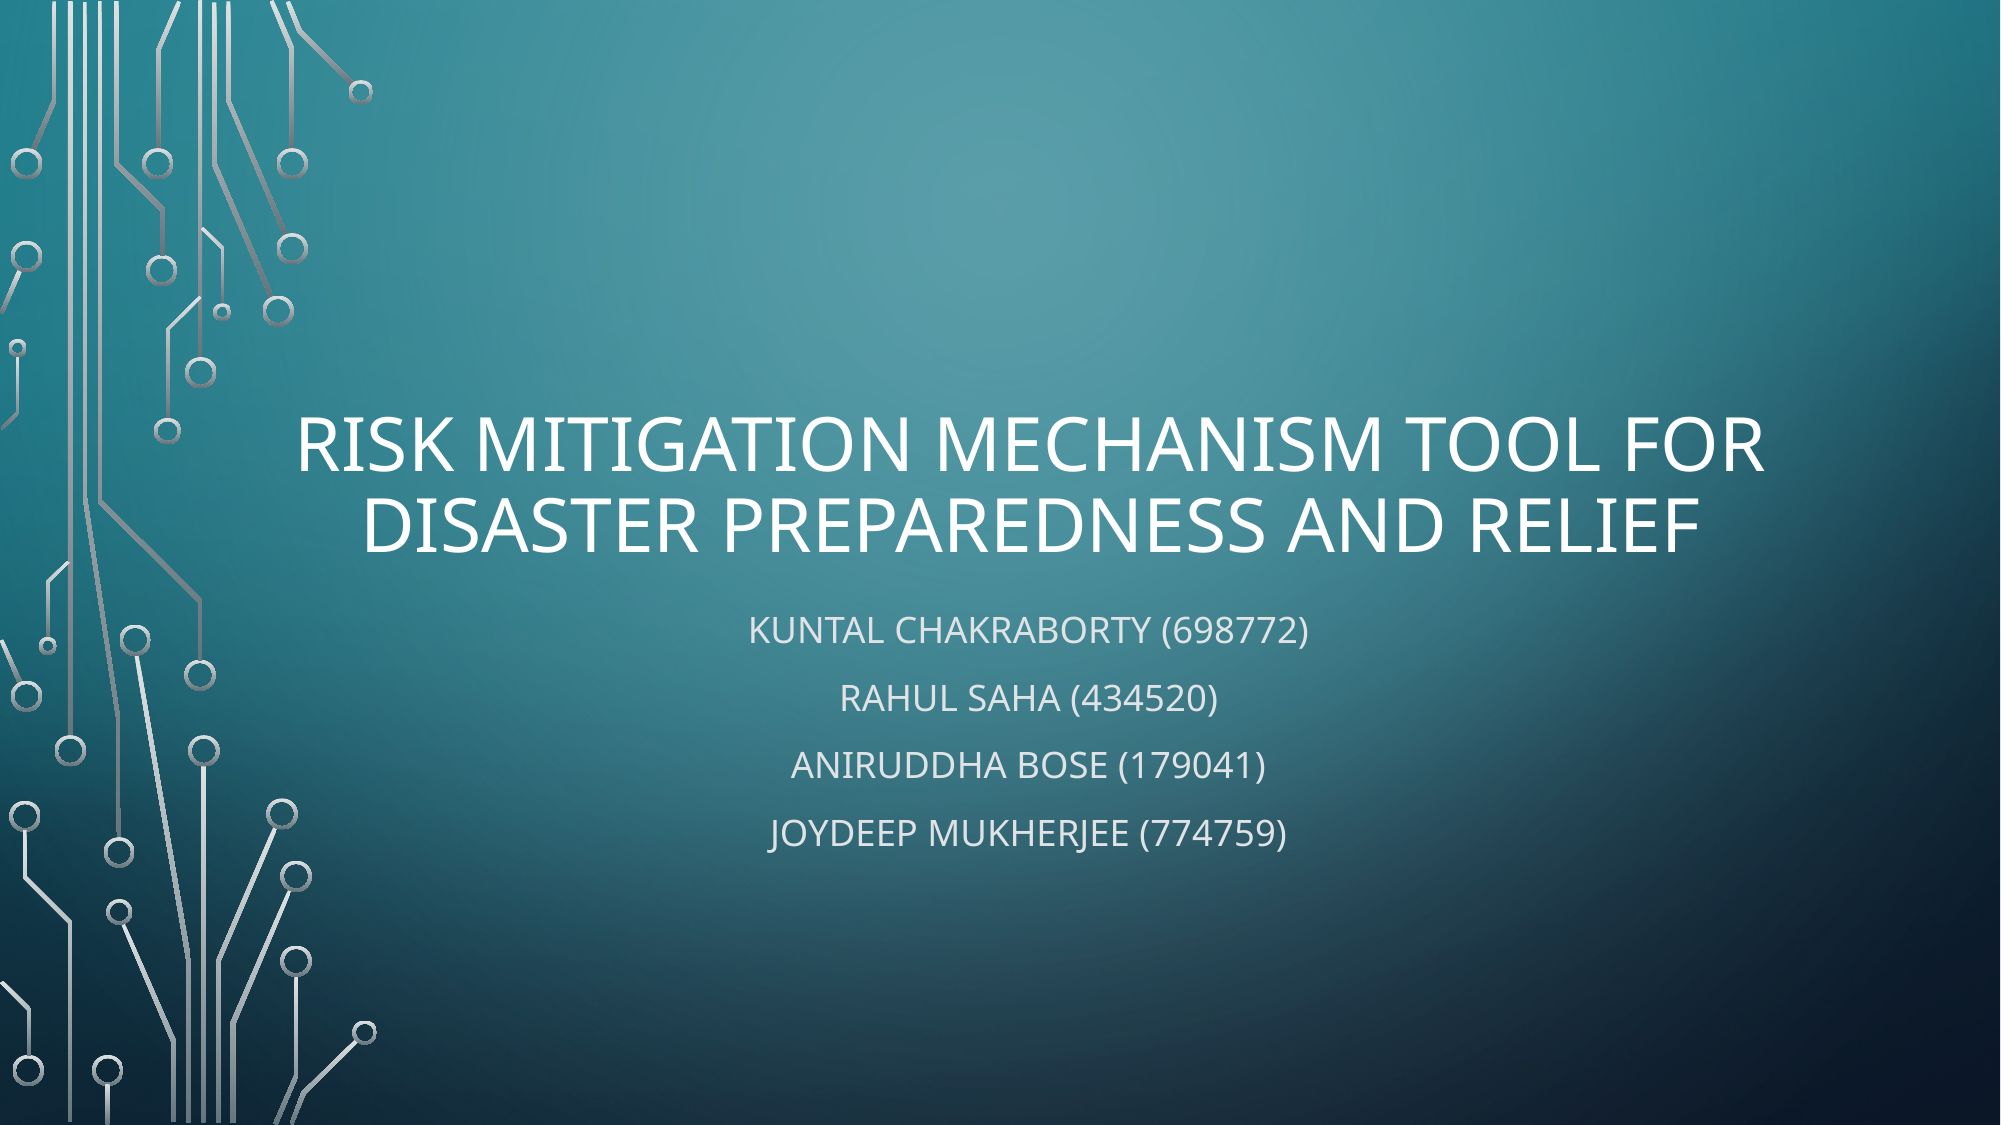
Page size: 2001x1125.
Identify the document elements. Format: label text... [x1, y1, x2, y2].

subtitle KUNTAL CHAKRABORTY (698772) RAHUL SAHA (434520) ANIRUDDHA BOSE (179041) JOYDEEP MUKHERJEE (774759) [307, 590, 1750, 863]
title risk mitigation mechanism tool for disaster Preparedness and relief [247, 184, 1815, 576]
